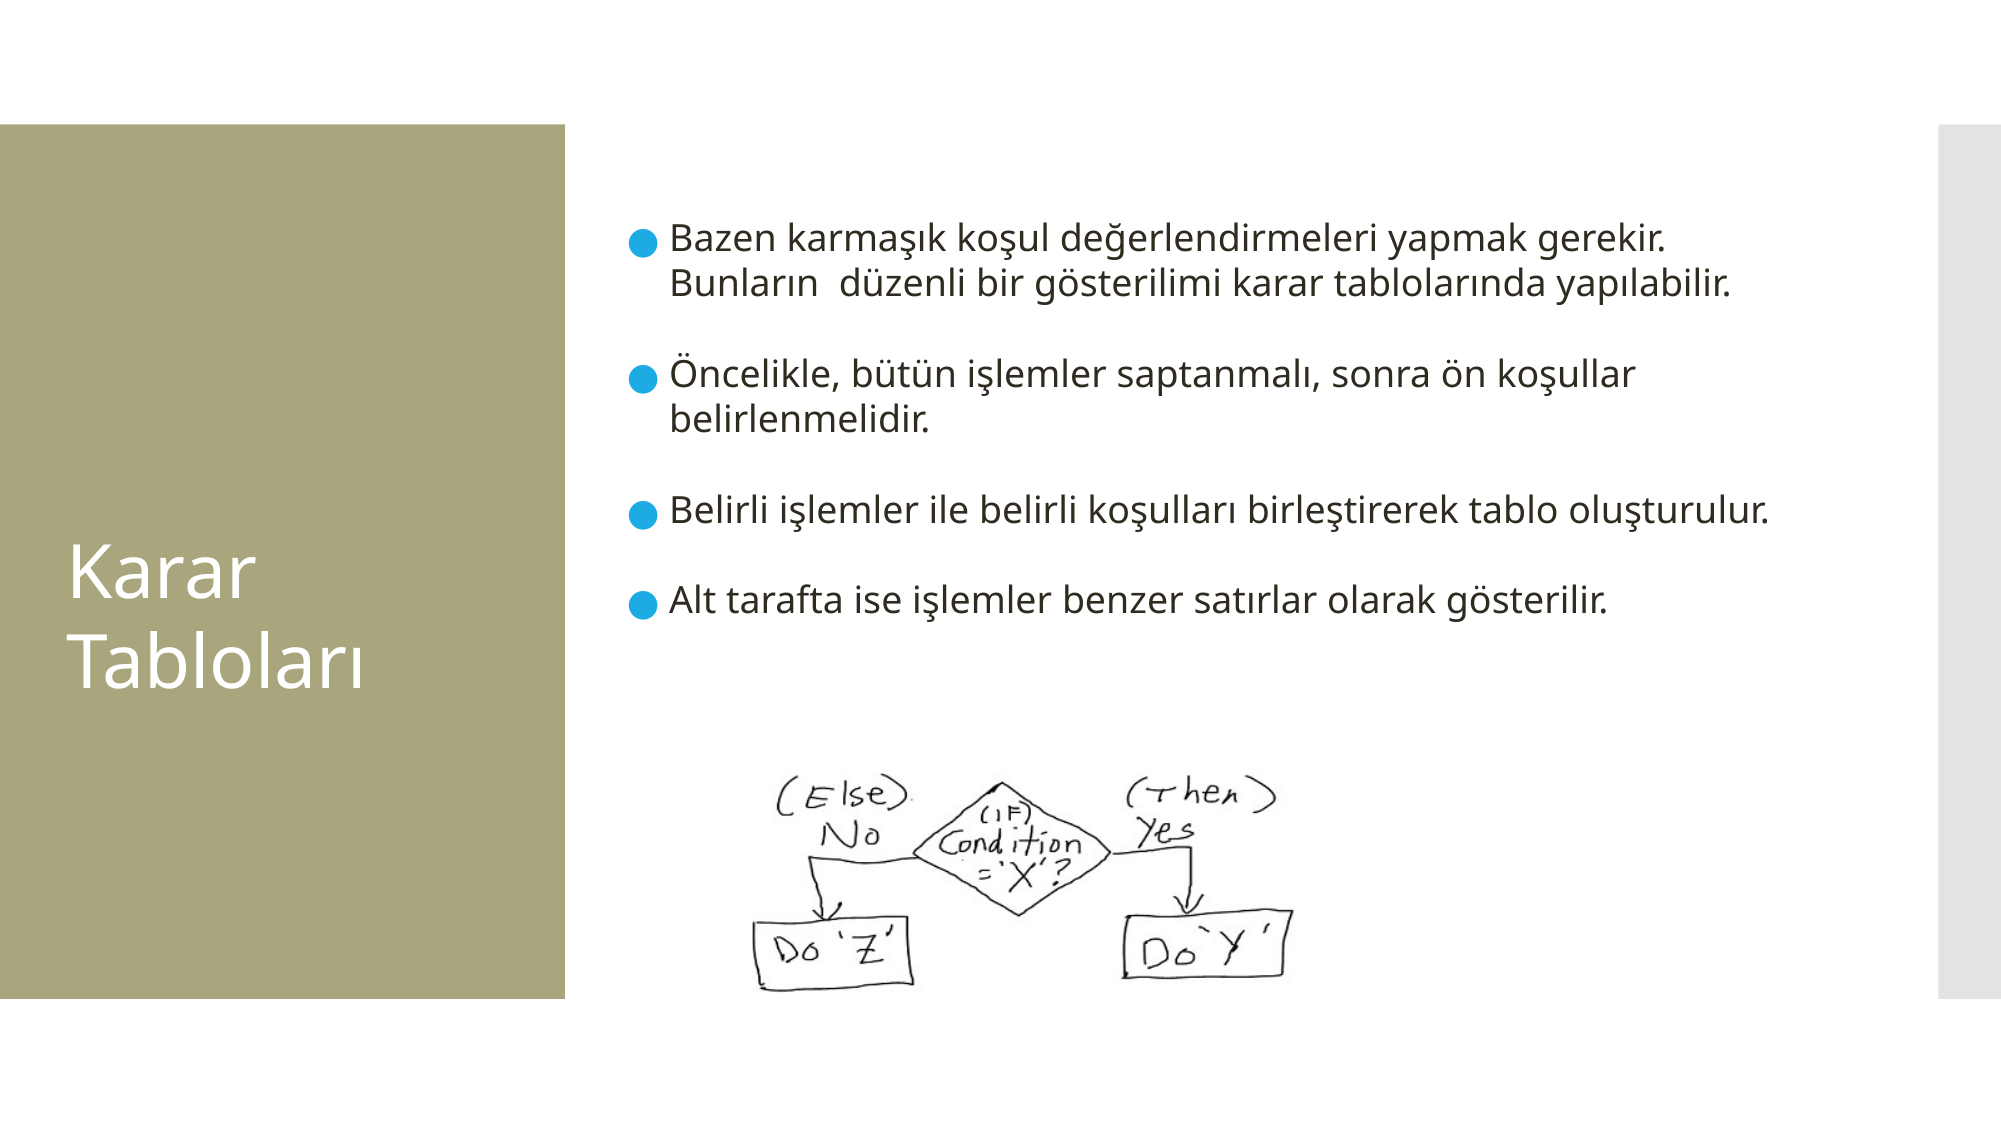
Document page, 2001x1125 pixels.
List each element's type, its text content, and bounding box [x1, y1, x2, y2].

picture [751, 773, 1295, 993]
text_box Bazen karmaşık koşul değerlendirmeleri yapmak gerekir. Bunların düzenli bir gösterilimi karar tablolarında yapılabilir. Öncelikle, bütün işlemler saptanmalı, sonra ön koşullar belirlenmelidir. Belirli işlemler ile belirli koşulları birleştirerek tablo oluşturulur. Alt tarafta ise işlemler benzer satırlar olarak gösterilir. [624, 212, 1829, 622]
title Karar Tabloları [41, 415, 525, 708]
